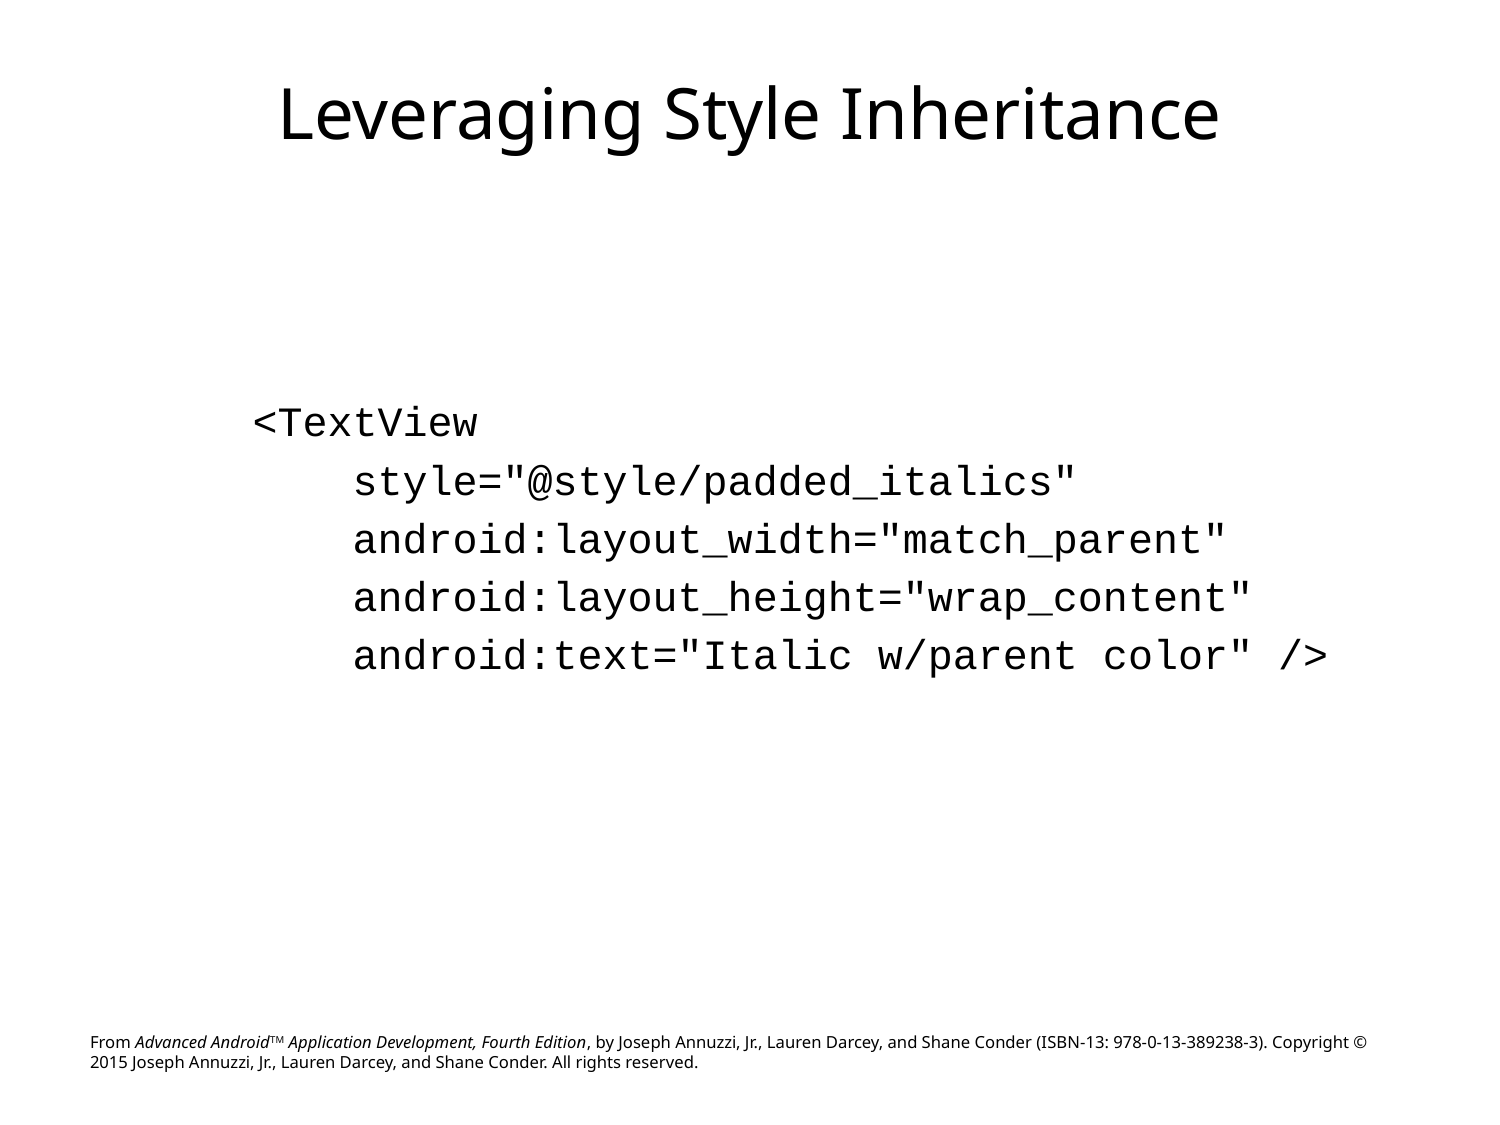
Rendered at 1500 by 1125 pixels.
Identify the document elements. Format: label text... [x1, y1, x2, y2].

list <TextView style="@style/padded_italics" android:layout_width="match_parent" android:layout_height="wrap_content" android:text="Italic w/parent color" /> [75, 212, 1425, 1005]
footer From Advanced AndroidTM Application Development, Fourth Edition, by Joseph Annuzzi, Jr., Lauren Darcey, and Shane Conder (ISBN-13: 978-0-13-389238-3). Copyright © 2015 Joseph Annuzzi, Jr., Lauren Darcey, and Shane Conder. All rights reserved. [74, 1024, 1426, 1103]
title Leveraging Style Inheritance [75, 45, 1425, 188]
